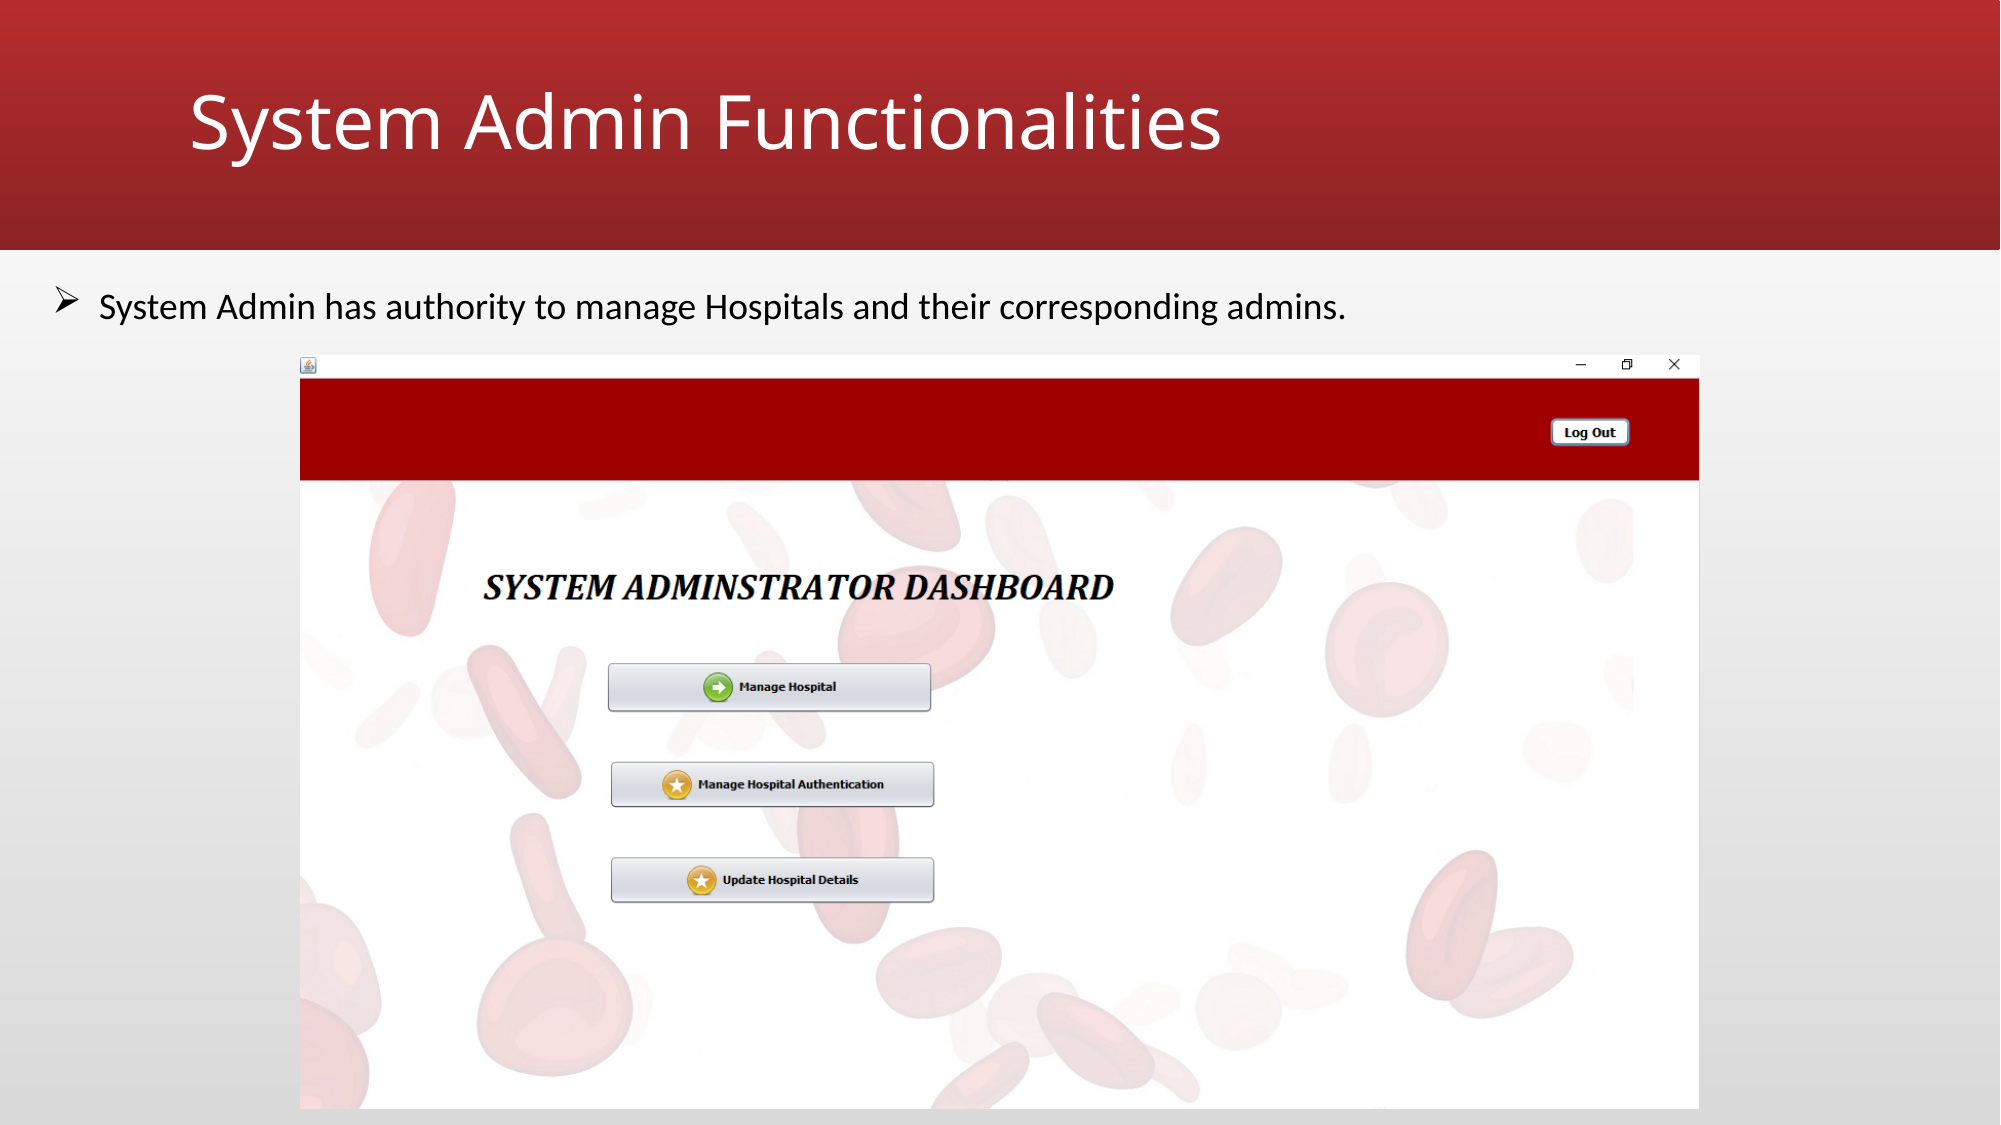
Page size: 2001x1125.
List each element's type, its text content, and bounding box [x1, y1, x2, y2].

text_box System Admin has authority to manage Hospitals and their corresponding admins. [37, 274, 1688, 335]
title System Admin Functionalities [174, 16, 1825, 234]
picture [299, 355, 1700, 1109]
